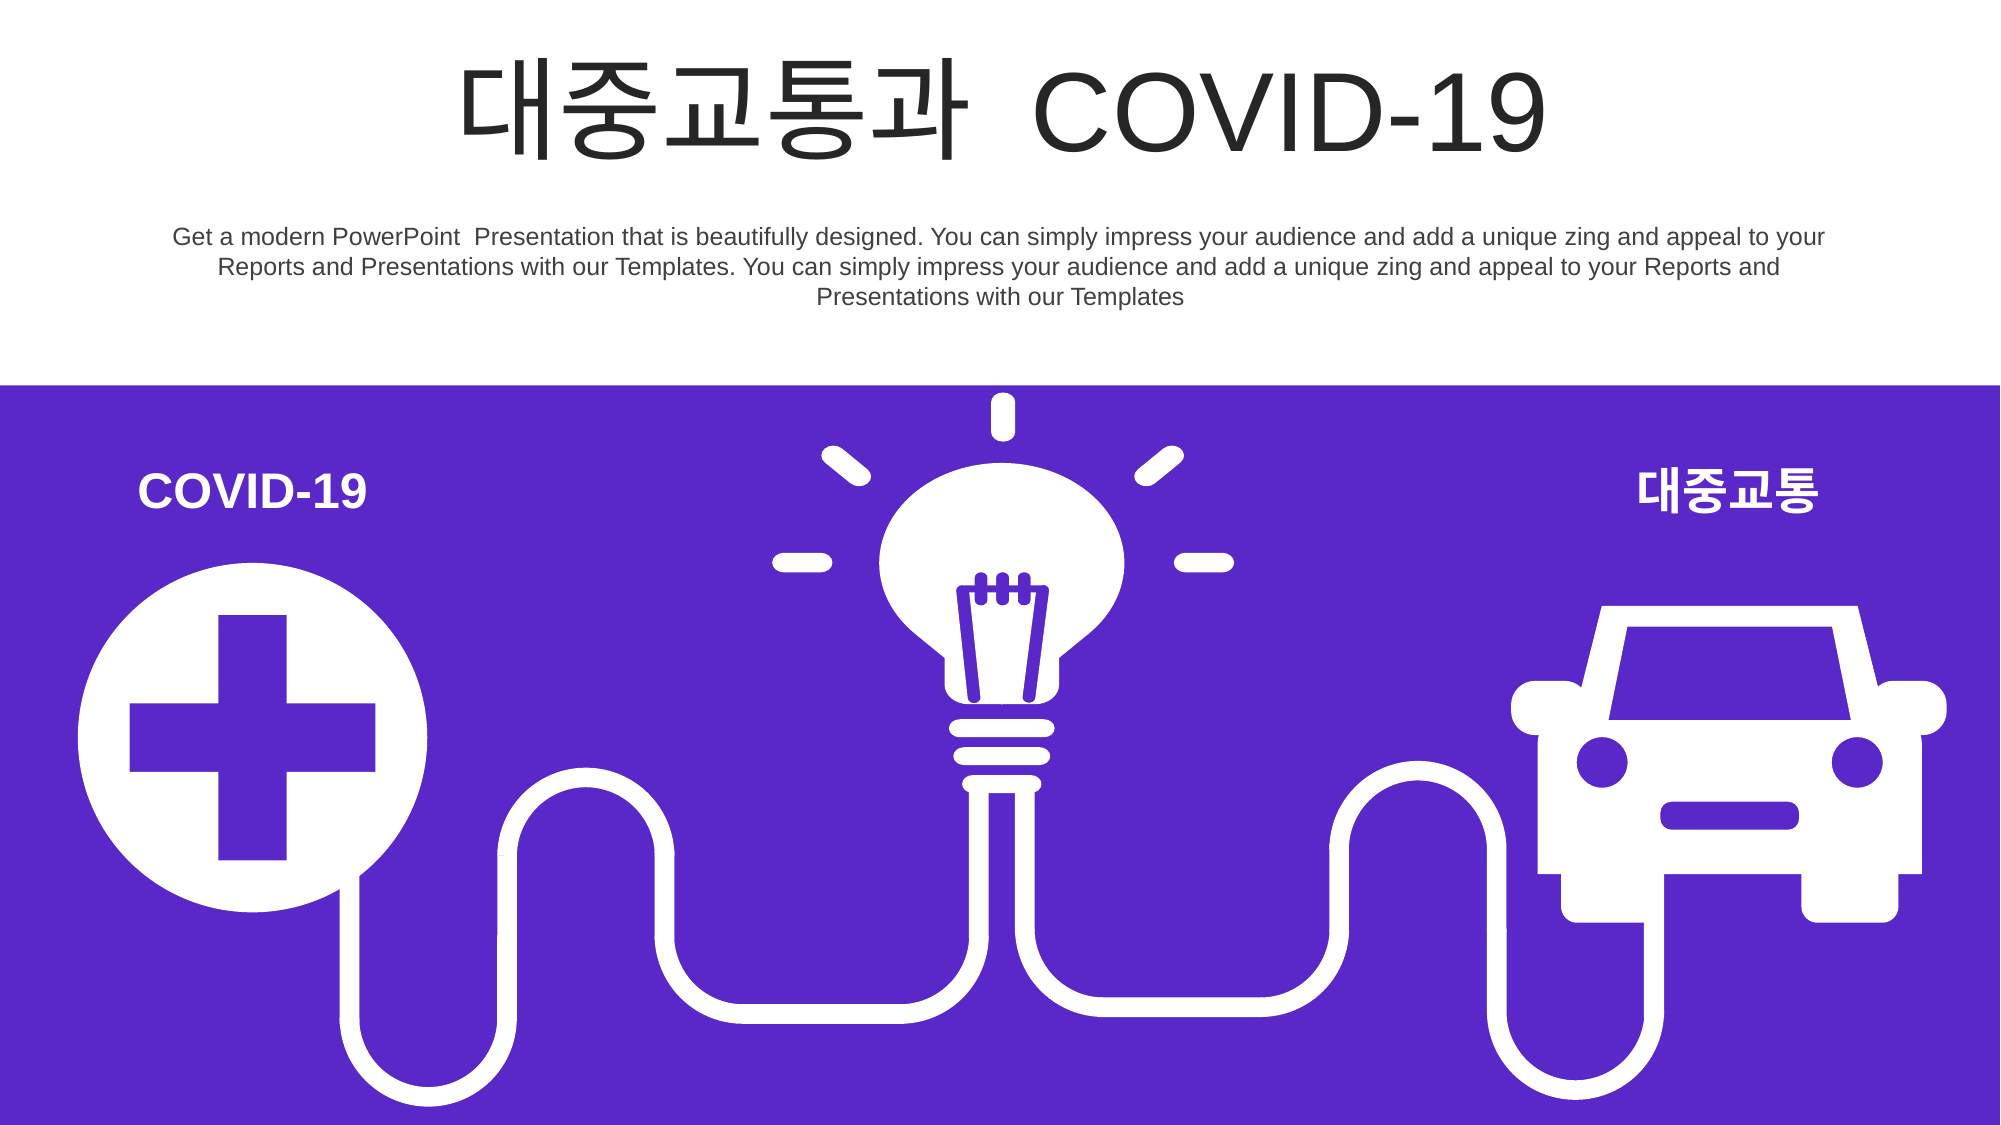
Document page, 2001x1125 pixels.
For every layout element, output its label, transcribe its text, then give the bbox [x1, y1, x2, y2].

text_box [0, 384, 2000, 1125]
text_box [1014, 760, 1664, 1100]
text_box [990, 391, 1017, 443]
text_box [878, 461, 1126, 706]
text_box [1172, 551, 1236, 574]
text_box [339, 767, 989, 1107]
text_box [947, 718, 1056, 739]
text_box [989, 774, 1014, 795]
list 대중교통과 COVID-19 [53, 55, 1952, 175]
text_box [1510, 604, 1948, 924]
text_box [1133, 444, 1186, 488]
text_box [820, 444, 873, 488]
text_box 대중교통 [1533, 452, 1924, 518]
text_box Get a modern PowerPoint Presentation that is beautifully designed. You can simply impress your audience and add a unique zing and appeal to your Reports and Presentations with our Templates. You can simply impress your audience and add a unique zing and appeal to your Reports and Presentations with our Templates [138, 212, 1864, 318]
text_box COVID-19 [57, 451, 448, 518]
text_box [76, 561, 429, 914]
text_box [952, 746, 1052, 767]
text_box [771, 551, 834, 574]
